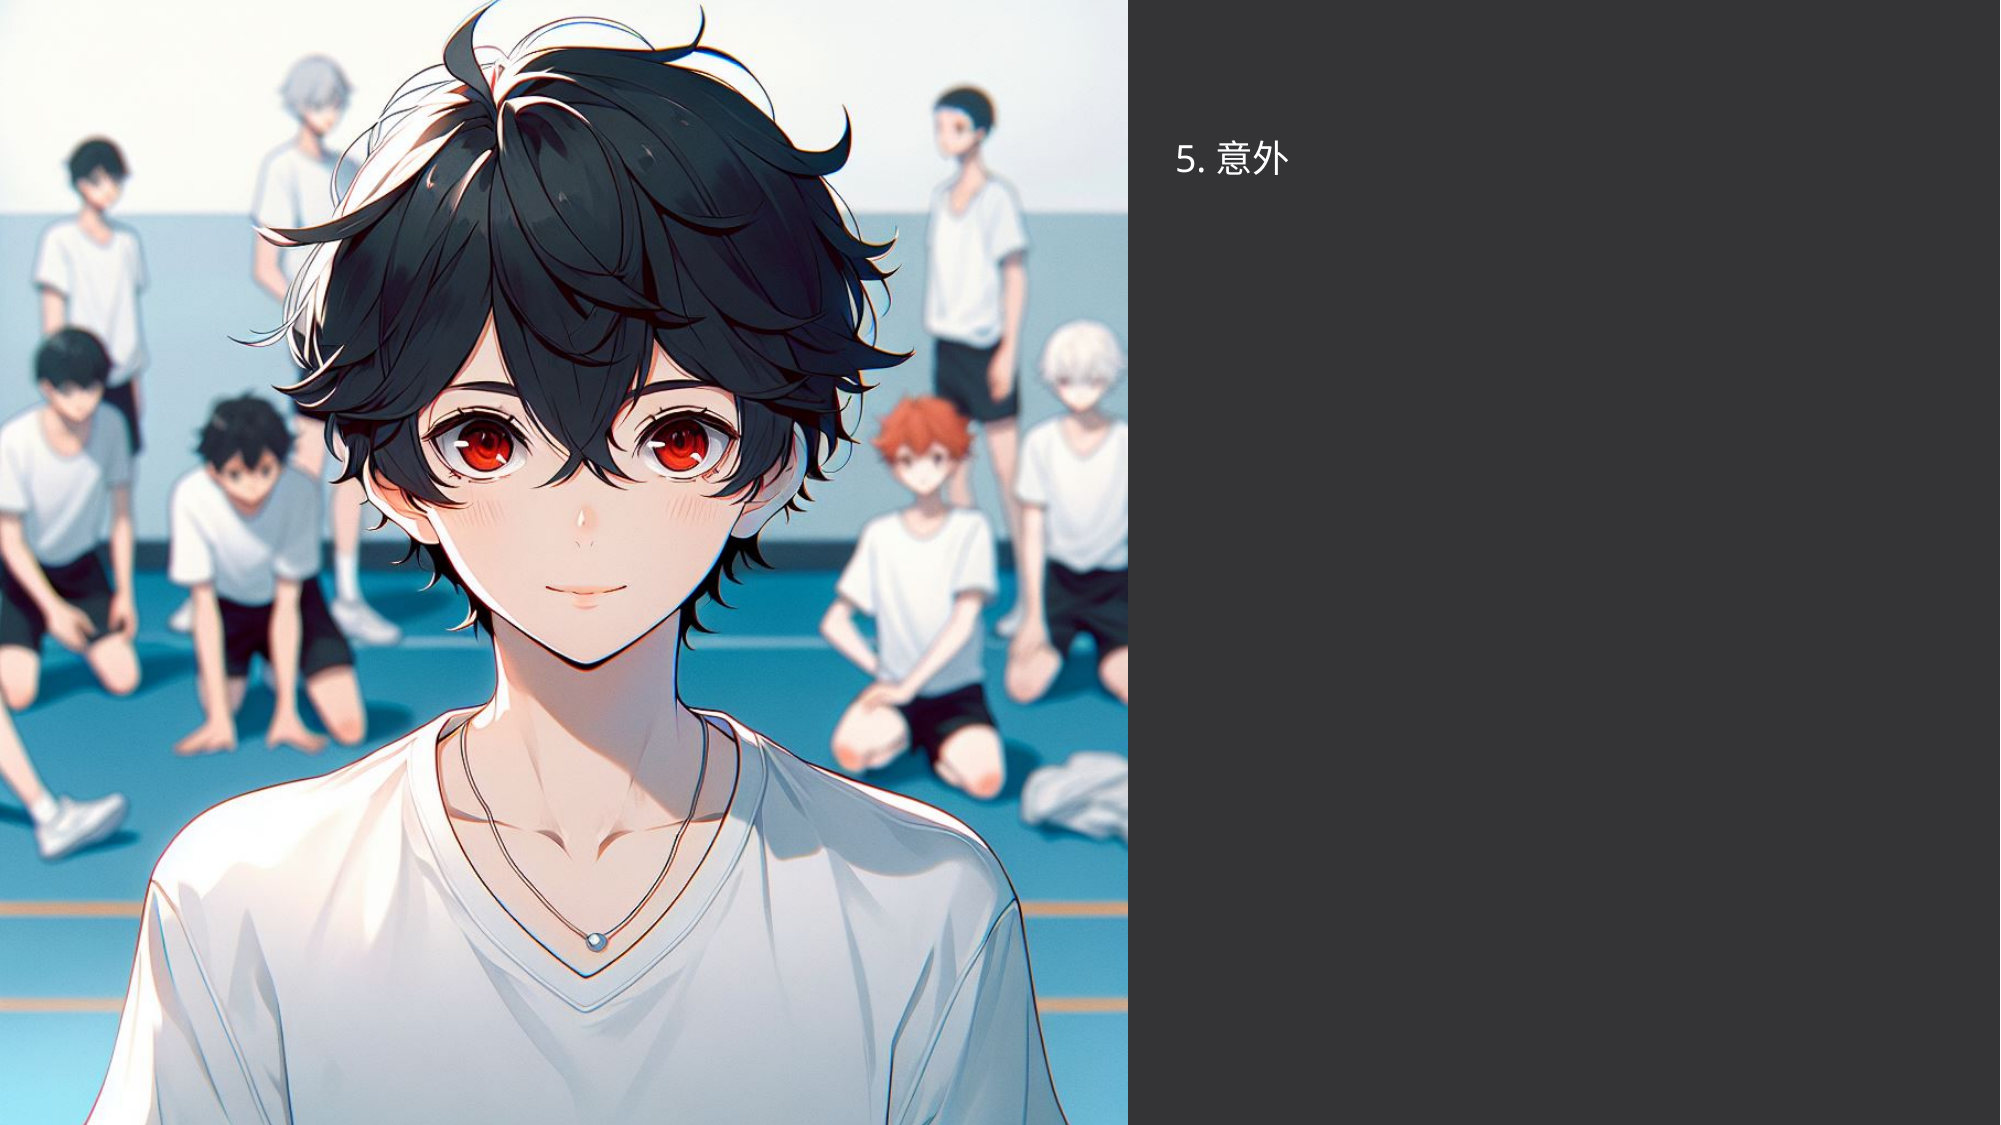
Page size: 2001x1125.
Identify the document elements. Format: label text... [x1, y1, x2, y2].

text_box 5.意外 [1159, 0, 2000, 233]
picture [0, 0, 1128, 1125]
